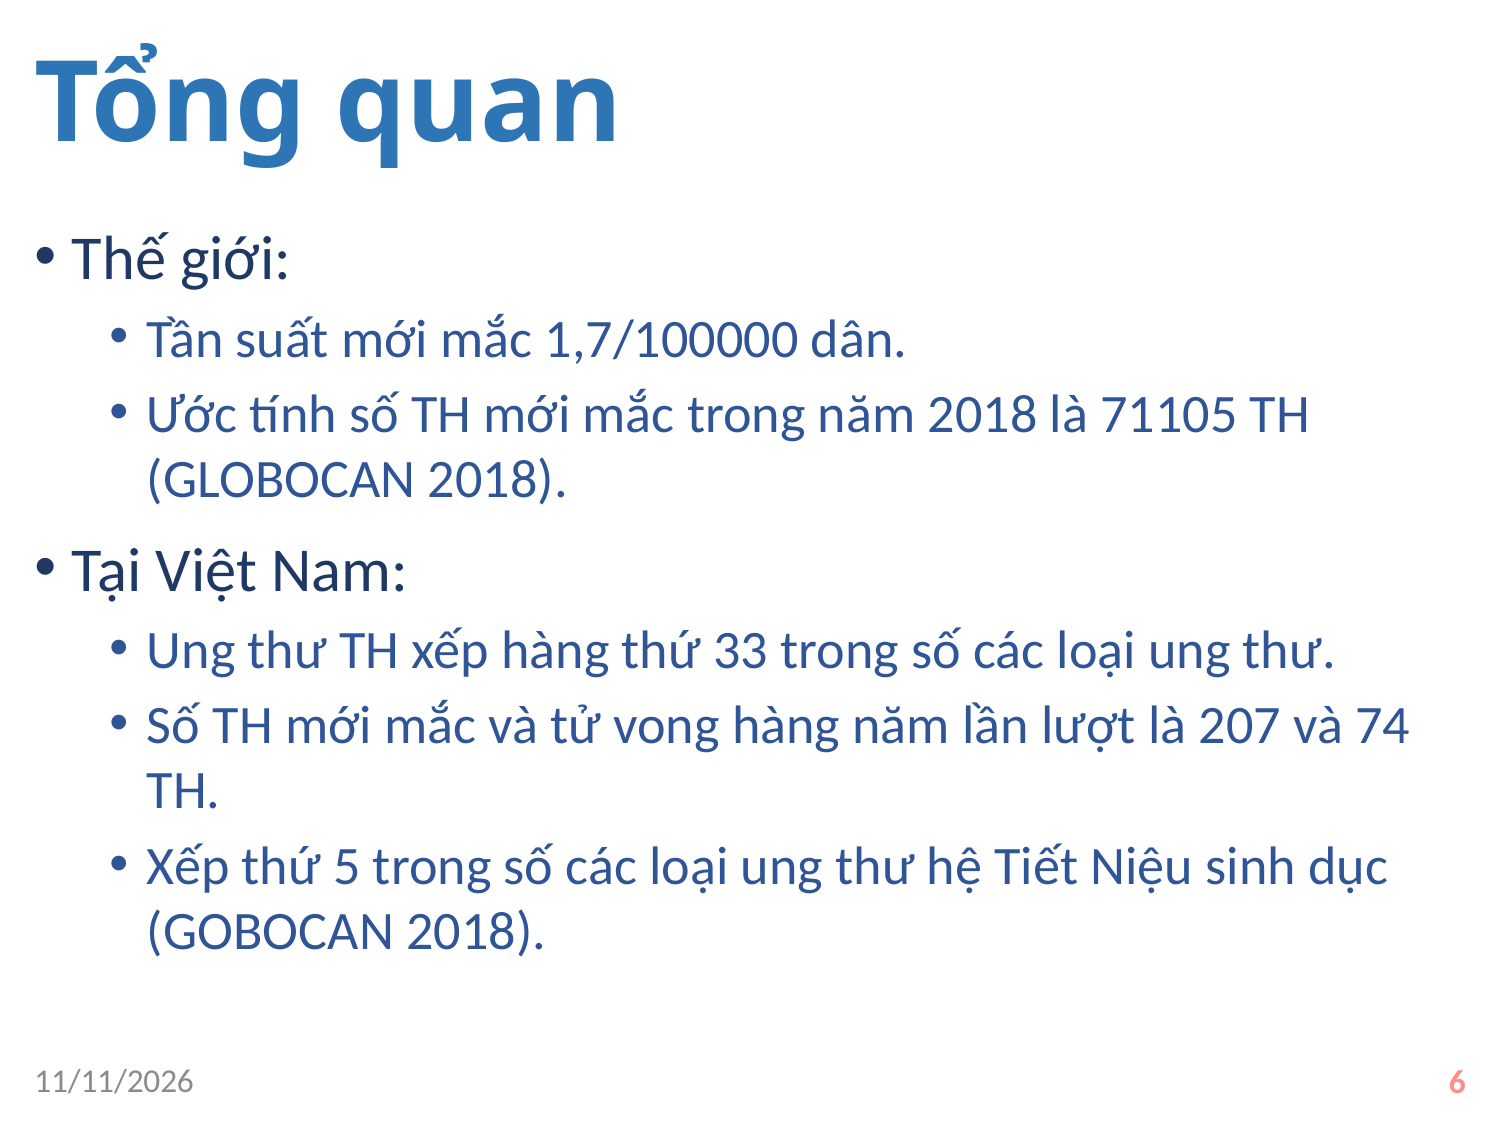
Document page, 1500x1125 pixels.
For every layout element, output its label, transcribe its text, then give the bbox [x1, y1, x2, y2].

title Tổng quan [19, 21, 1481, 189]
list Thế giới: Tần suất mới mắc 1,7/100000 dân. Ước tính số TH mới mắc trong năm 2018 là 71105 TH (GLOBOCAN 2018). Tại Việt Nam: Ung thư TH xếp hàng thứ 33 trong số các loại ung thư. Số TH mới mắc và tử vong hàng năm lần lượt là 207 và 74 TH. Xếp thứ 5 trong số các loại ung thư hệ Tiết Niệu sinh dục (GOBOCAN 2018). [19, 210, 1481, 1050]
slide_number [19, 1049, 255, 1109]
slide_number 6 [1245, 1051, 1481, 1109]
